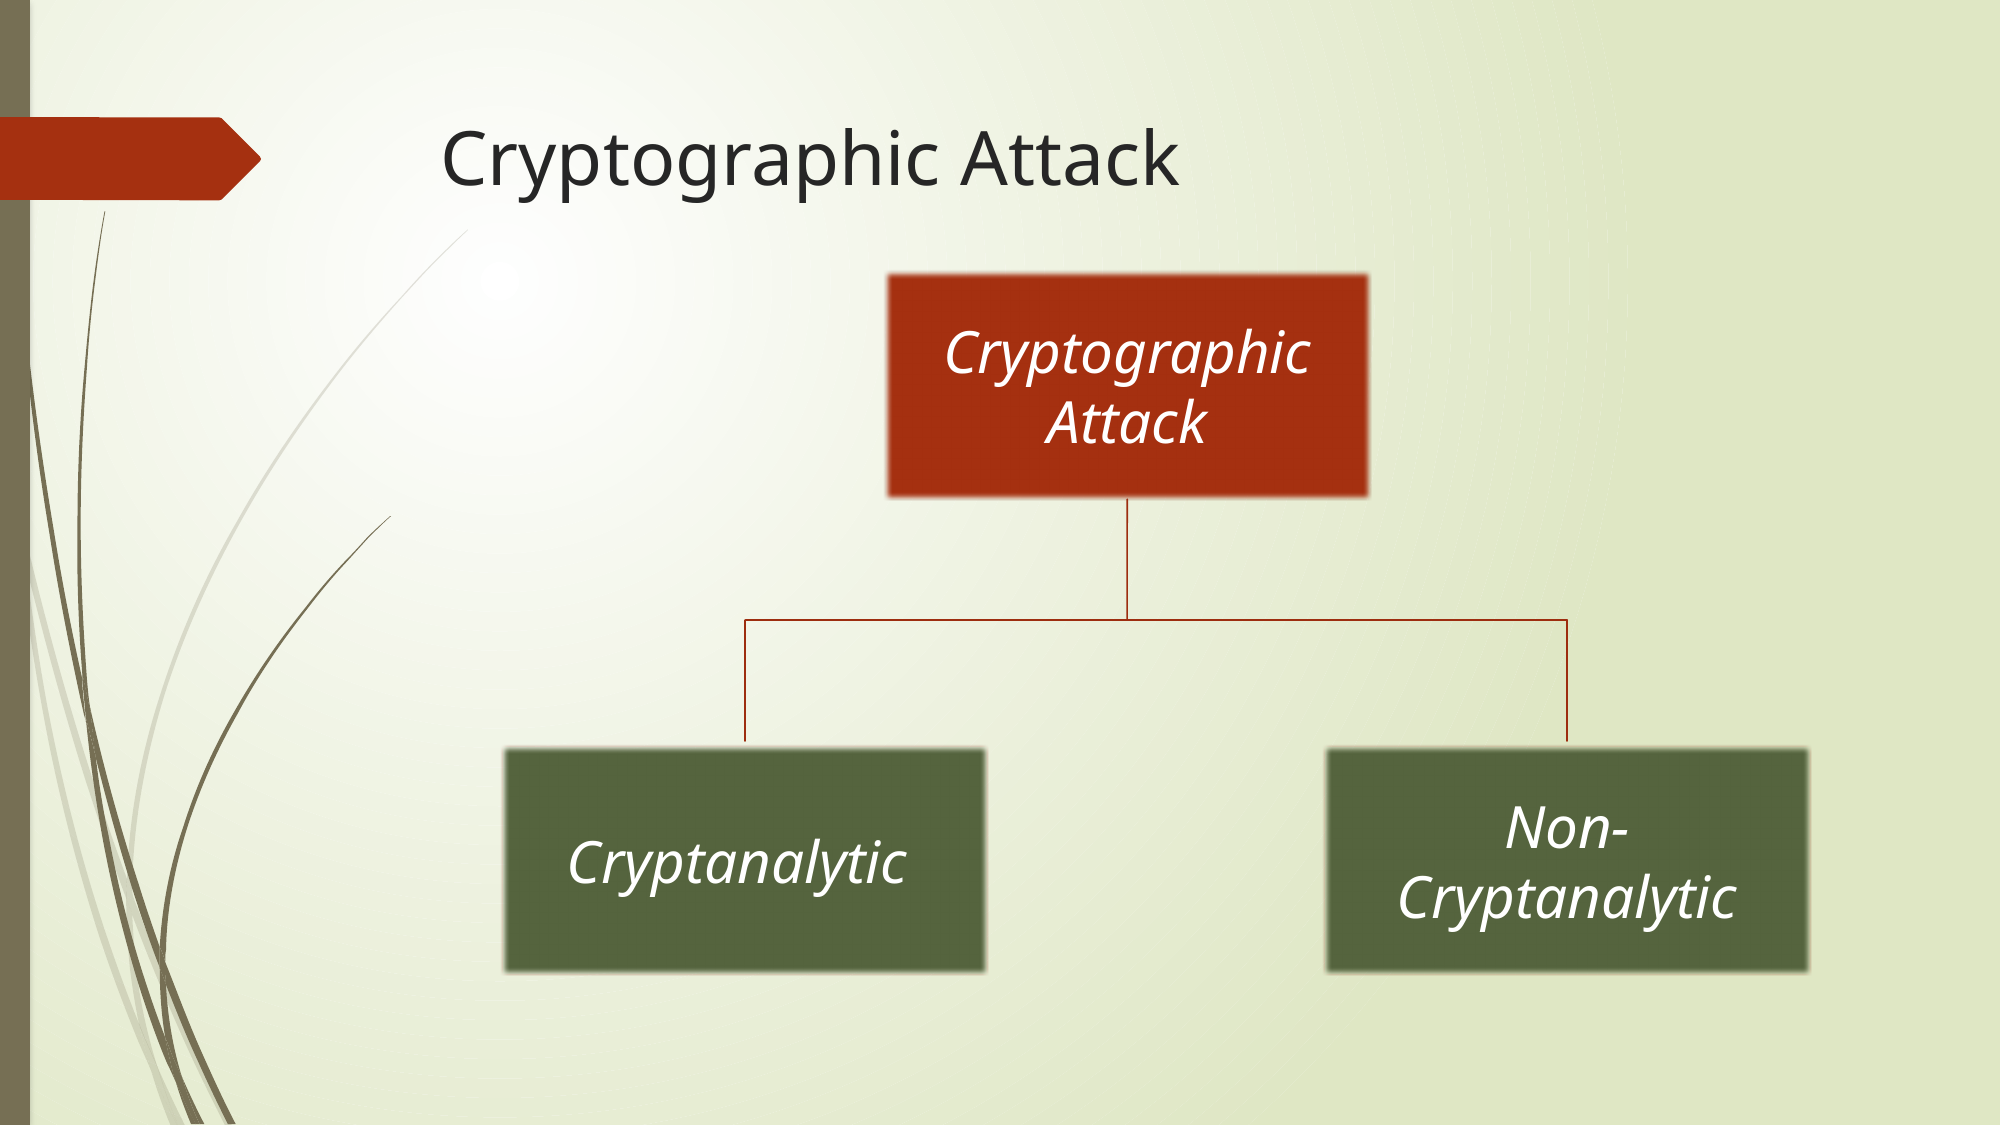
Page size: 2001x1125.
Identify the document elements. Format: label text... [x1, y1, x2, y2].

text_box Non- Cryptanalytic [1331, 753, 1804, 968]
text_box Cryptanalytic [509, 753, 981, 968]
title Cryptographic Attack [425, 102, 1888, 313]
text_box Cryptographic Attack [888, 274, 1368, 493]
